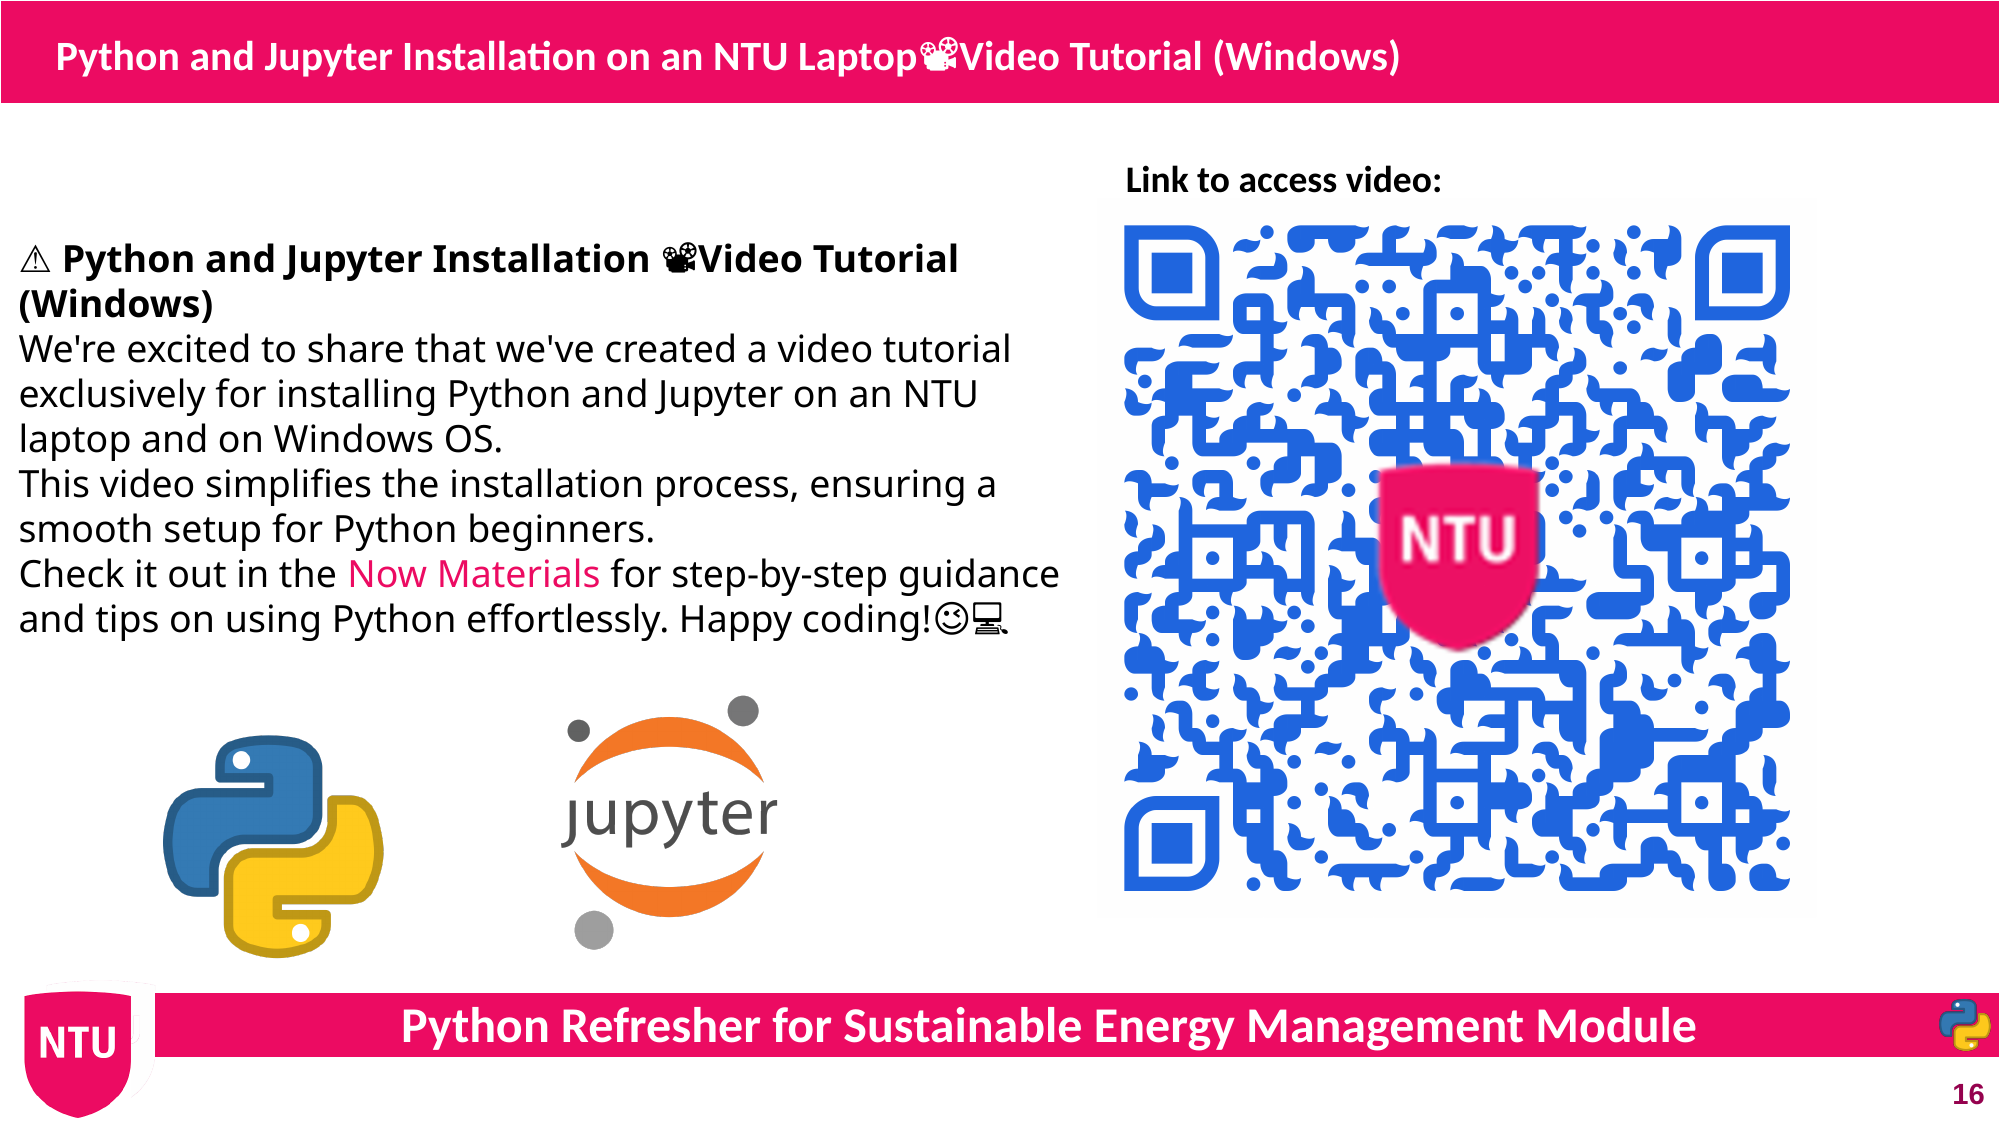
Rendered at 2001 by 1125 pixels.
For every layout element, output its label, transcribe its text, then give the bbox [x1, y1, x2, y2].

picture [24, 974, 162, 1118]
text_box Python and Jupyter Installation on an NTU Laptop📽️Video Tutorial (Windows) [41, 21, 1638, 137]
text_box [1785, 991, 2000, 1059]
picture [1097, 198, 1817, 918]
picture [1937, 997, 1993, 1053]
text_box [162, 991, 314, 1059]
picture [558, 692, 781, 951]
text_box ⚠️ Python and Jupyter Installation 📽️Video Tutorial (Windows) We're excited to share that we've created a video tutorial exclusively for installing Python and Jupyter on an NTU laptop and on Windows OS. This video simplifies the installation process, ensuring a smooth setup for Python beginners. Check it out in the Now Materials for step-by-step guidance and tips on using Python effortlessly. Happy coding!😉🧑‍💻 [3, 227, 1097, 648]
text_box 16 [1937, 1062, 2000, 1123]
text_box Python Refresher for Sustainable Energy Management Module [314, 984, 1785, 1060]
text_box [0, 0, 2000, 105]
picture [153, 727, 392, 966]
text_box Link to access video: [1111, 147, 1660, 198]
